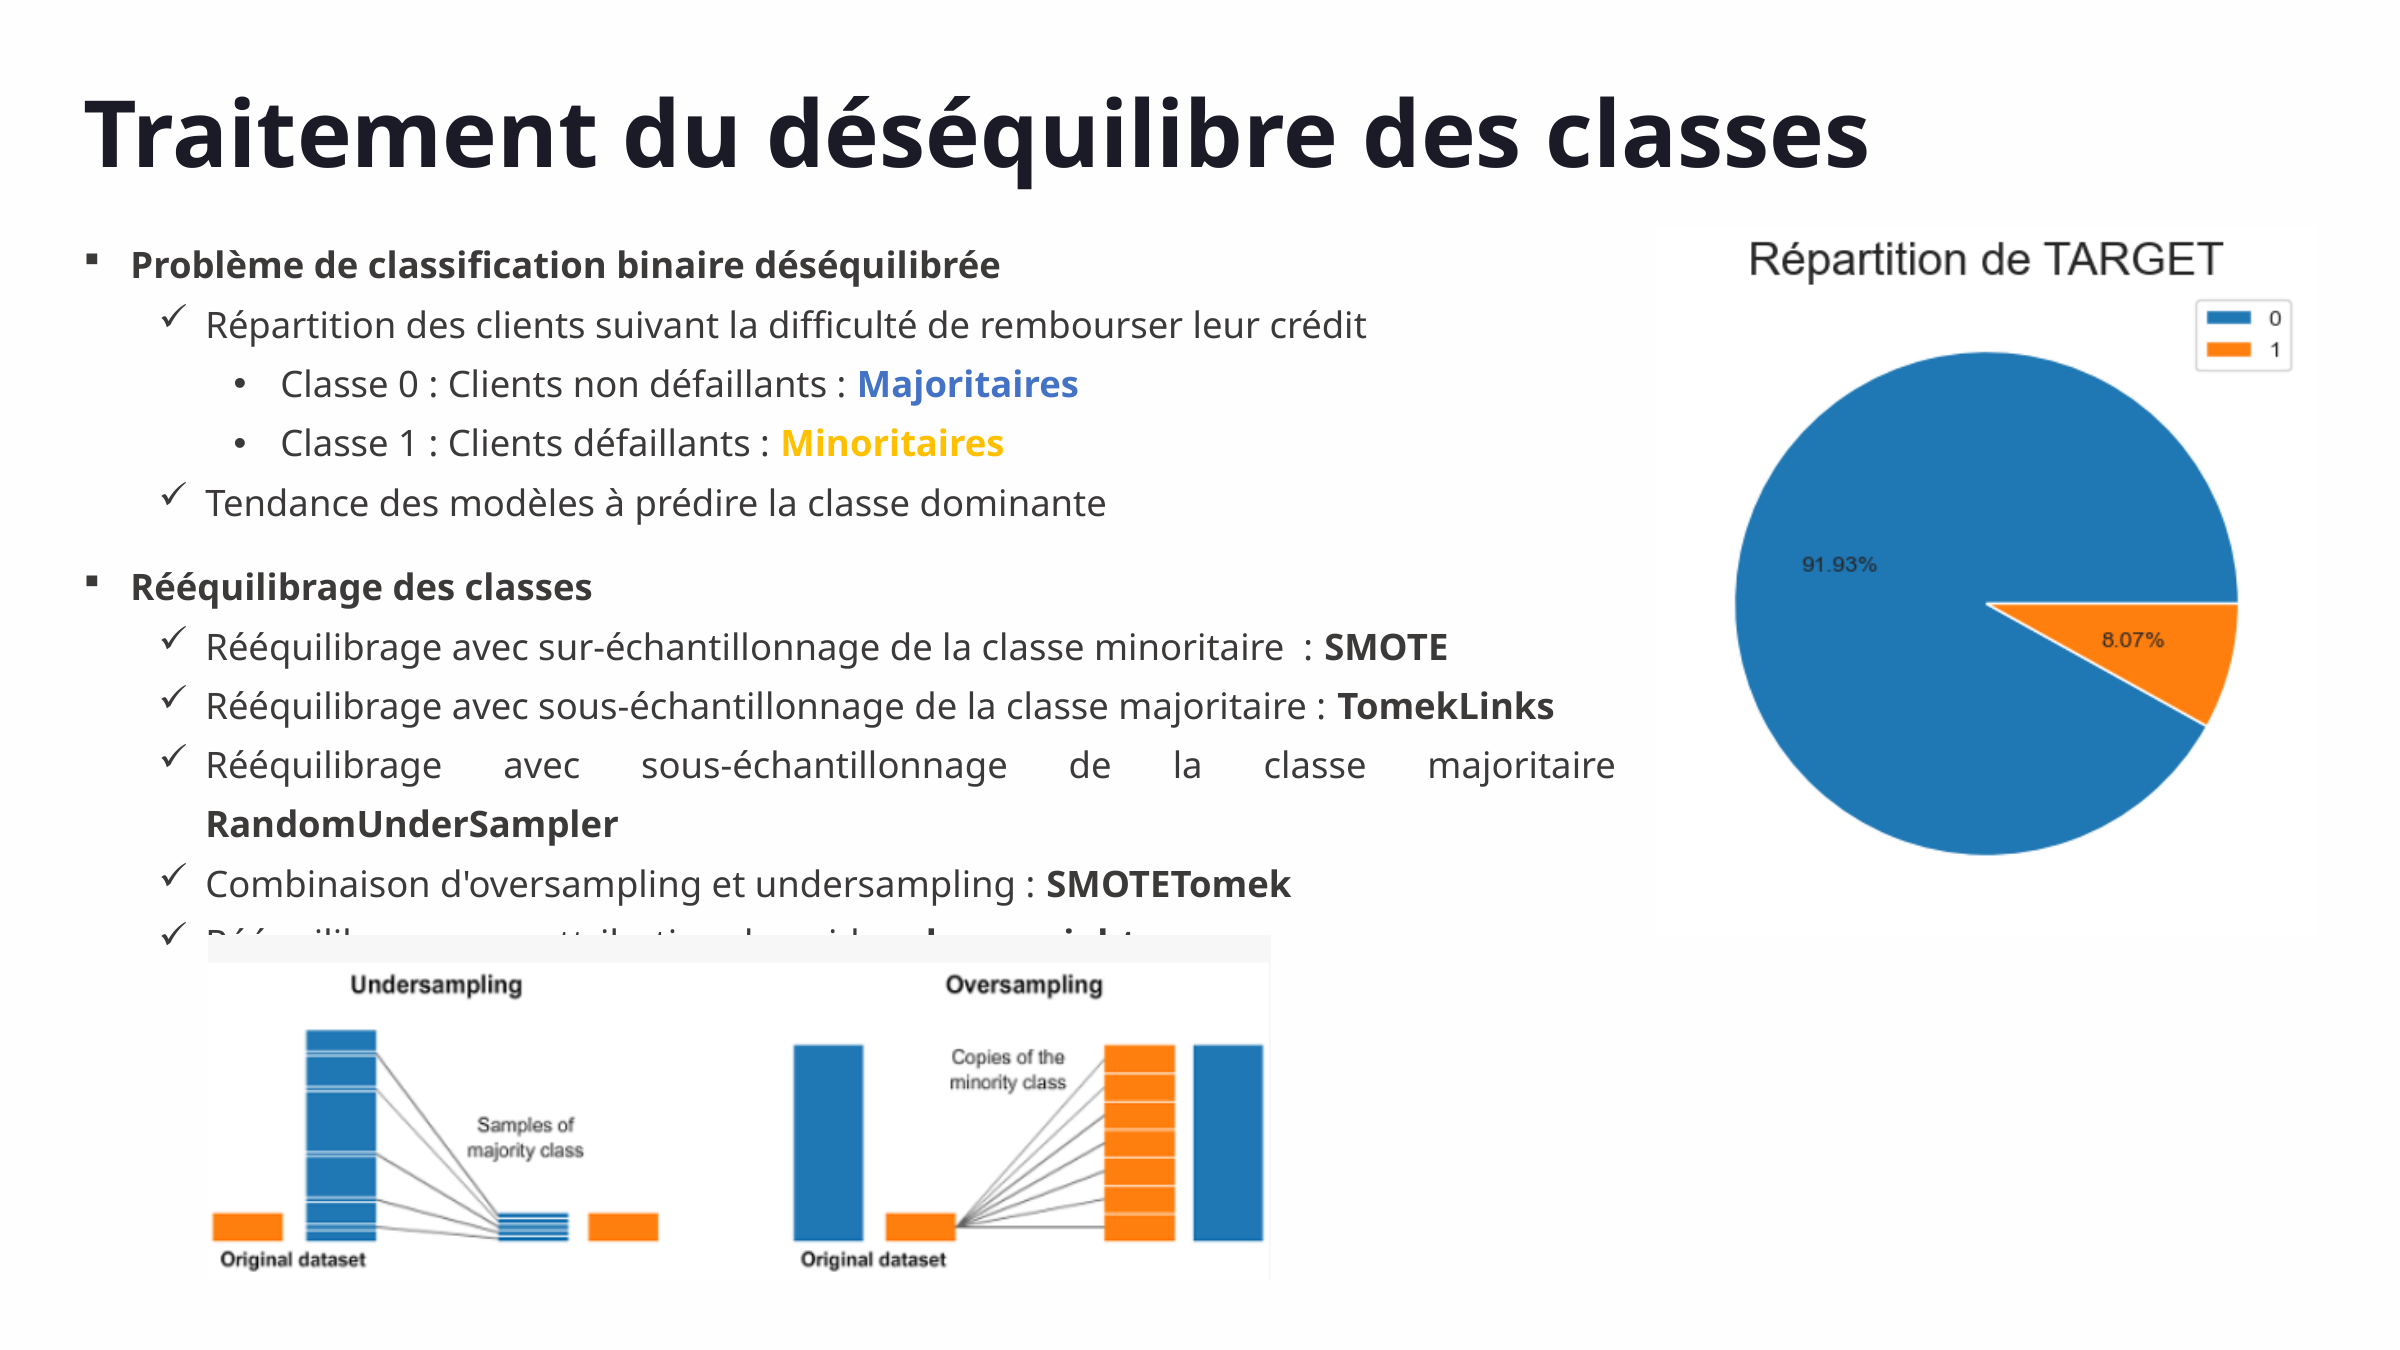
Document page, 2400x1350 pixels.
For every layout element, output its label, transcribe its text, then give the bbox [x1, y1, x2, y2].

picture [1654, 226, 2317, 936]
picture [208, 935, 1271, 1280]
text_box Problème de classification binaire déséquilibrée Répartition des clients suivant la difficulté de rembourser leur crédit Classe 0 : Clients non défaillants : Majoritaires Classe 1 : Clients défaillants : Minoritaires Tendance des modèles à prédire la classe dominante Rééquilibrage des classes Rééquilibrage avec sur-échantillonnage de la classe minoritaire : SMOTE Rééquilibrage avec sous-échantillonnage de la classe majoritaire : TomekLinks Rééquilibrage avec sous-échantillonnage de la classe majoritaire : RandomUnderSampler Combinaison d'oversampling et undersampling : SMOTETomek Rééquilibrage avec attribution de poids : class_weight [83, 226, 1689, 1024]
text_box Traitement du déséquilibre des classes [83, 70, 2315, 187]
